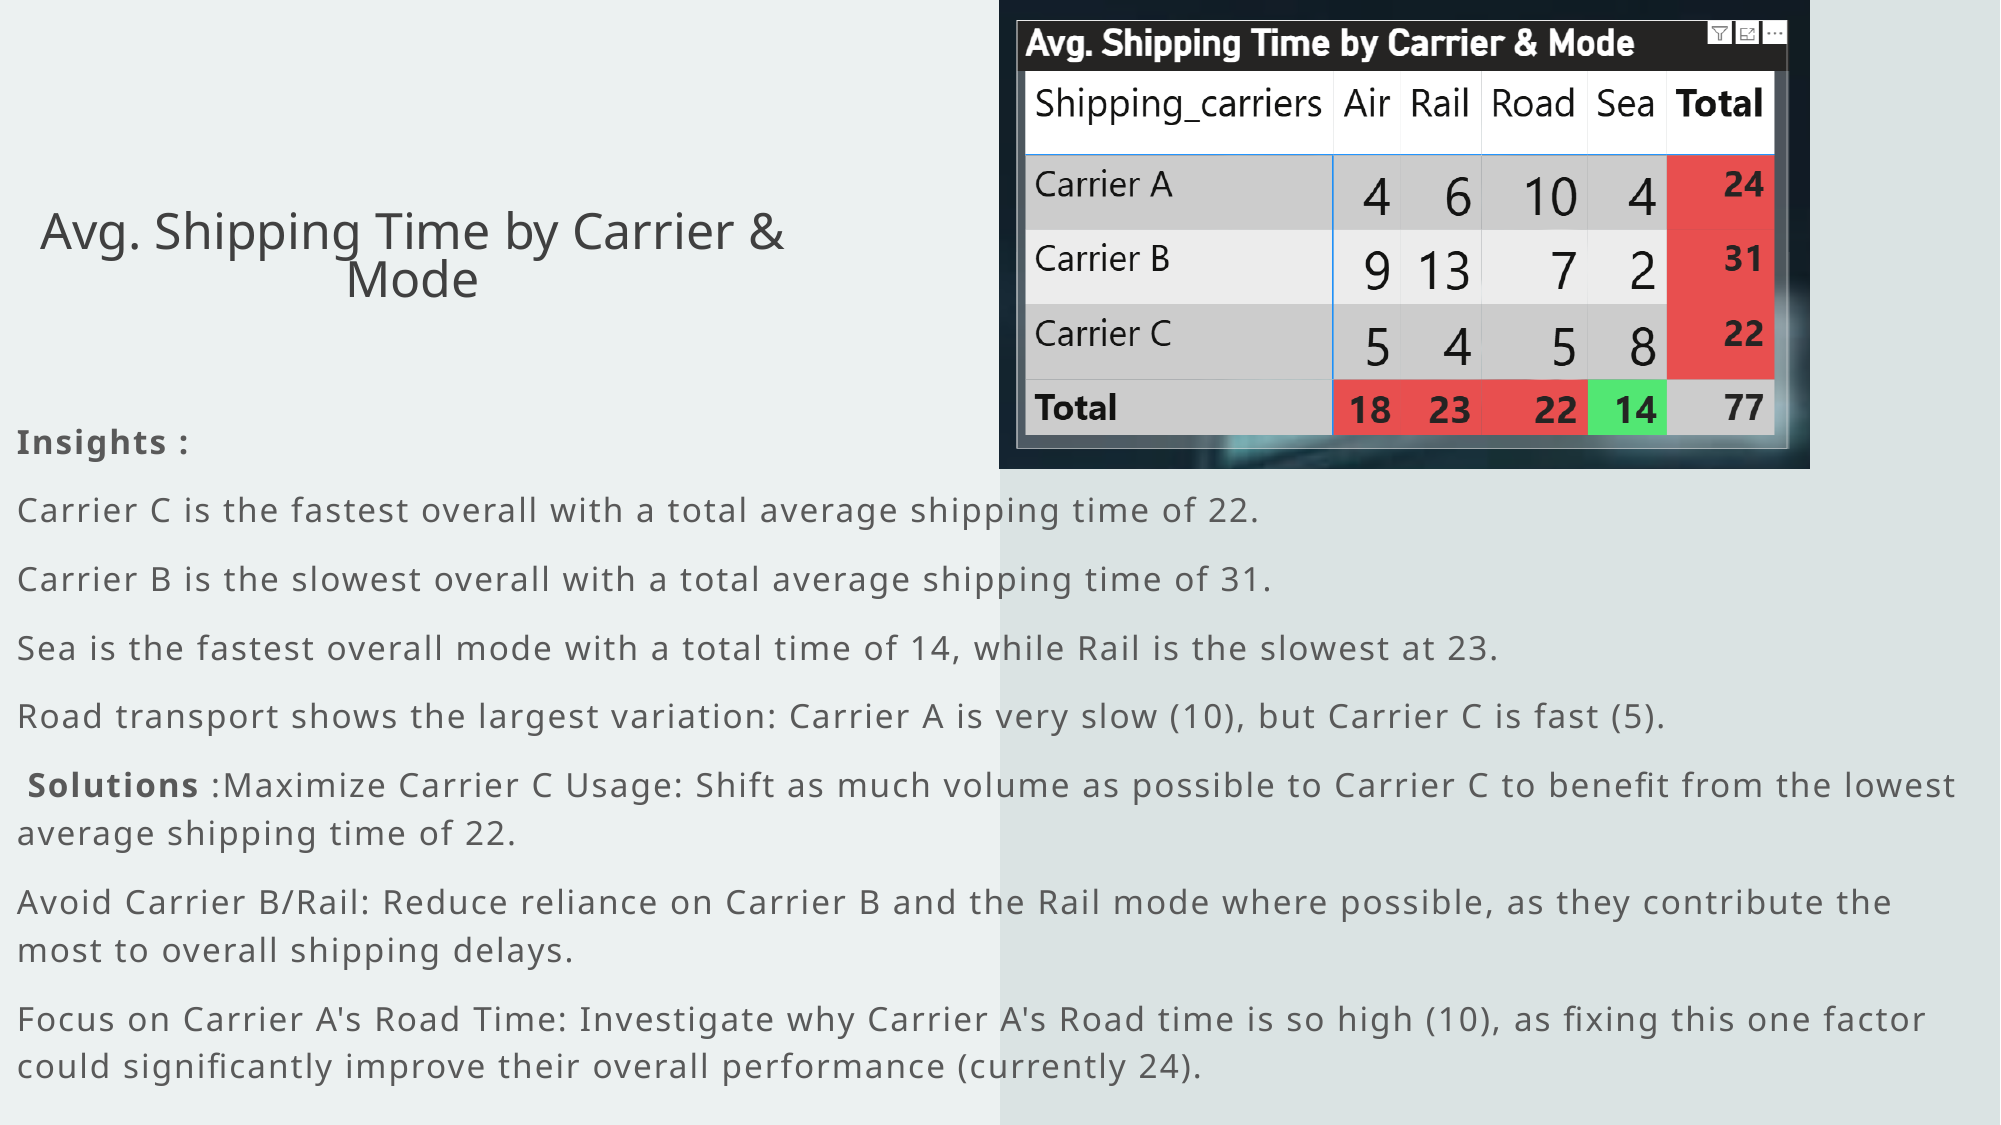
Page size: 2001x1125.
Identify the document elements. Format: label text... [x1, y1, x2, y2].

title Avg. Shipping Time by Carrier & Mode [14, 132, 811, 315]
subtitle Insights : Carrier C is the fastest overall with a total average shipping time of 22. Carrier B is the slowest overall with a total average shipping time of 31. Sea is the fastest overall mode with a total time of 14, while Rail is the slowest at 23. Road transport shows the largest variation: Carrier A is very slow (10), but Carrier C is fast (5). Solutions :Maximize Carrier C Usage: Shift as much volume as possible to Carrier C to benefit from the lowest average shipping time of 22. Avoid Carrier B/Rail: Reduce reliance on Carrier B and the Rail mode where possible, as they contribute the most to overall shipping delays. Focus on Carrier A's Road Time: Investigate why Carrier A's Road time is so high (10), as fixing this one factor could significantly improve their overall performance (currently 24). [1, 405, 2000, 1125]
picture [999, 0, 1810, 469]
